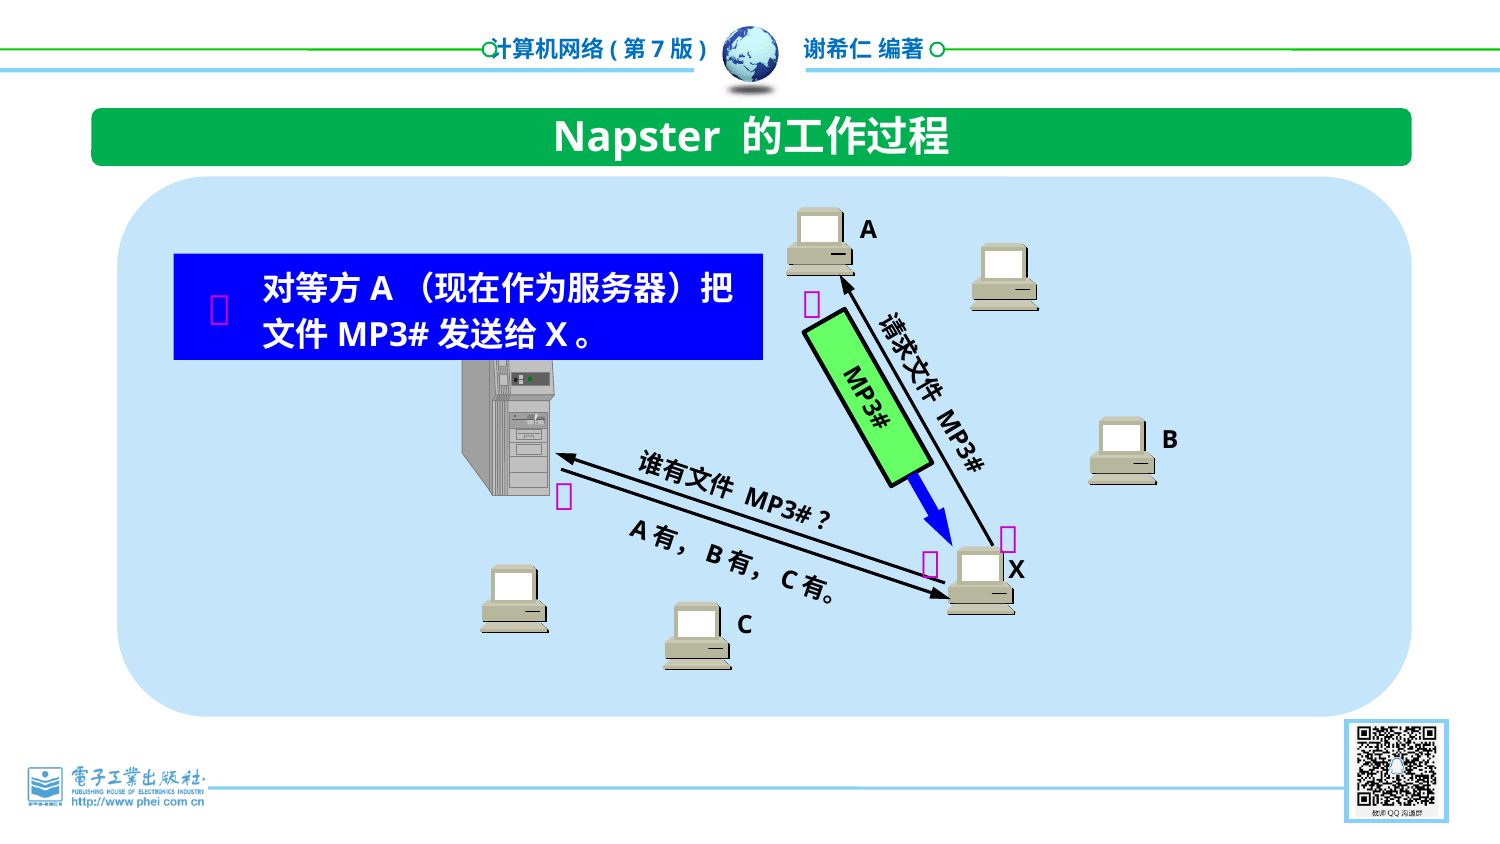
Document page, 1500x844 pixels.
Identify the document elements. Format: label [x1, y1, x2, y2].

picture [478, 563, 551, 635]
picture [1355, 724, 1438, 817]
text_box [91, 102, 1412, 168]
picture [969, 241, 1041, 313]
picture [720, 24, 780, 100]
picture [945, 545, 1017, 616]
picture [784, 206, 857, 277]
picture [1087, 415, 1159, 486]
text_box [115, 174, 1414, 719]
picture [23, 764, 208, 809]
picture [661, 600, 734, 672]
